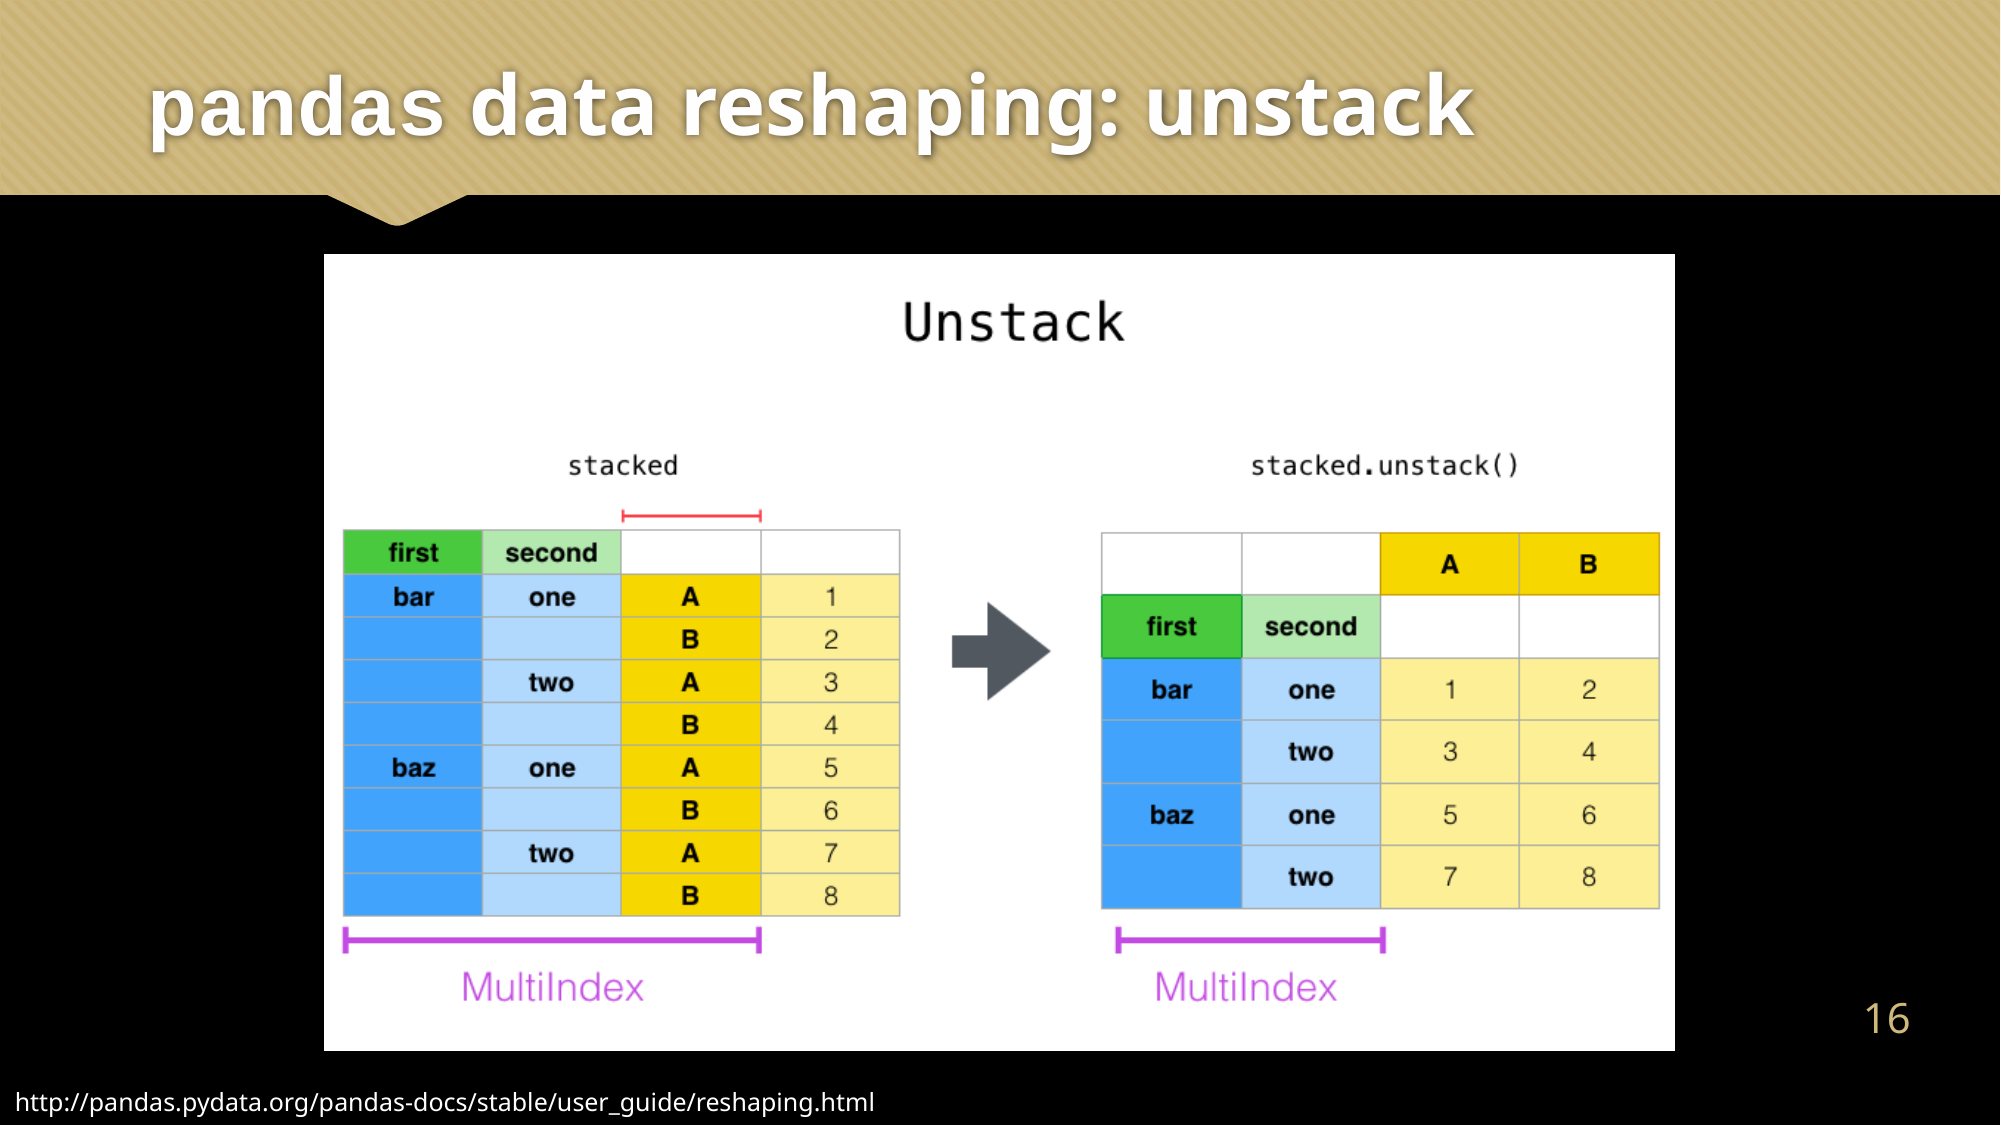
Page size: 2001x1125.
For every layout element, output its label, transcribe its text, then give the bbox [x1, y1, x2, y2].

slide_number 15 [1751, 970, 1926, 1051]
text_box http://pandas.pydata.org/pandas-docs/stable/user_guide/reshaping.html [0, 1079, 1447, 1125]
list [324, 254, 1676, 1052]
title pandas data reshaping: unstack [132, 0, 1868, 160]
